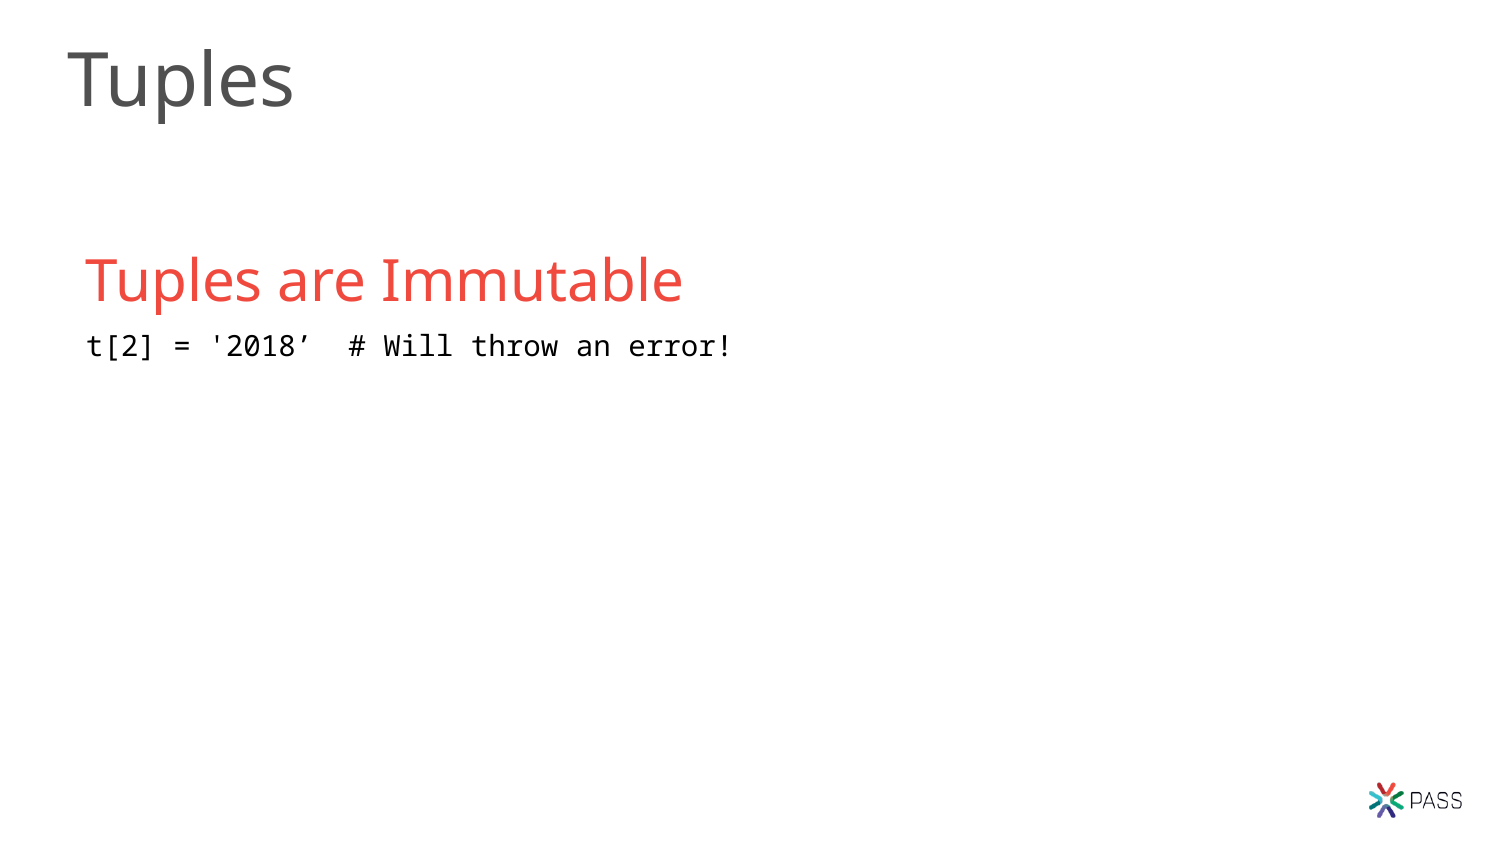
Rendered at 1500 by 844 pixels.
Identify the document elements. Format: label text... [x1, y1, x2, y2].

list Tuples are Immutable [70, 246, 1426, 320]
picture [1367, 780, 1463, 820]
list t[2] = '2018’ # Will throw an error! [70, 320, 1426, 444]
title Tuples [52, 41, 1444, 142]
